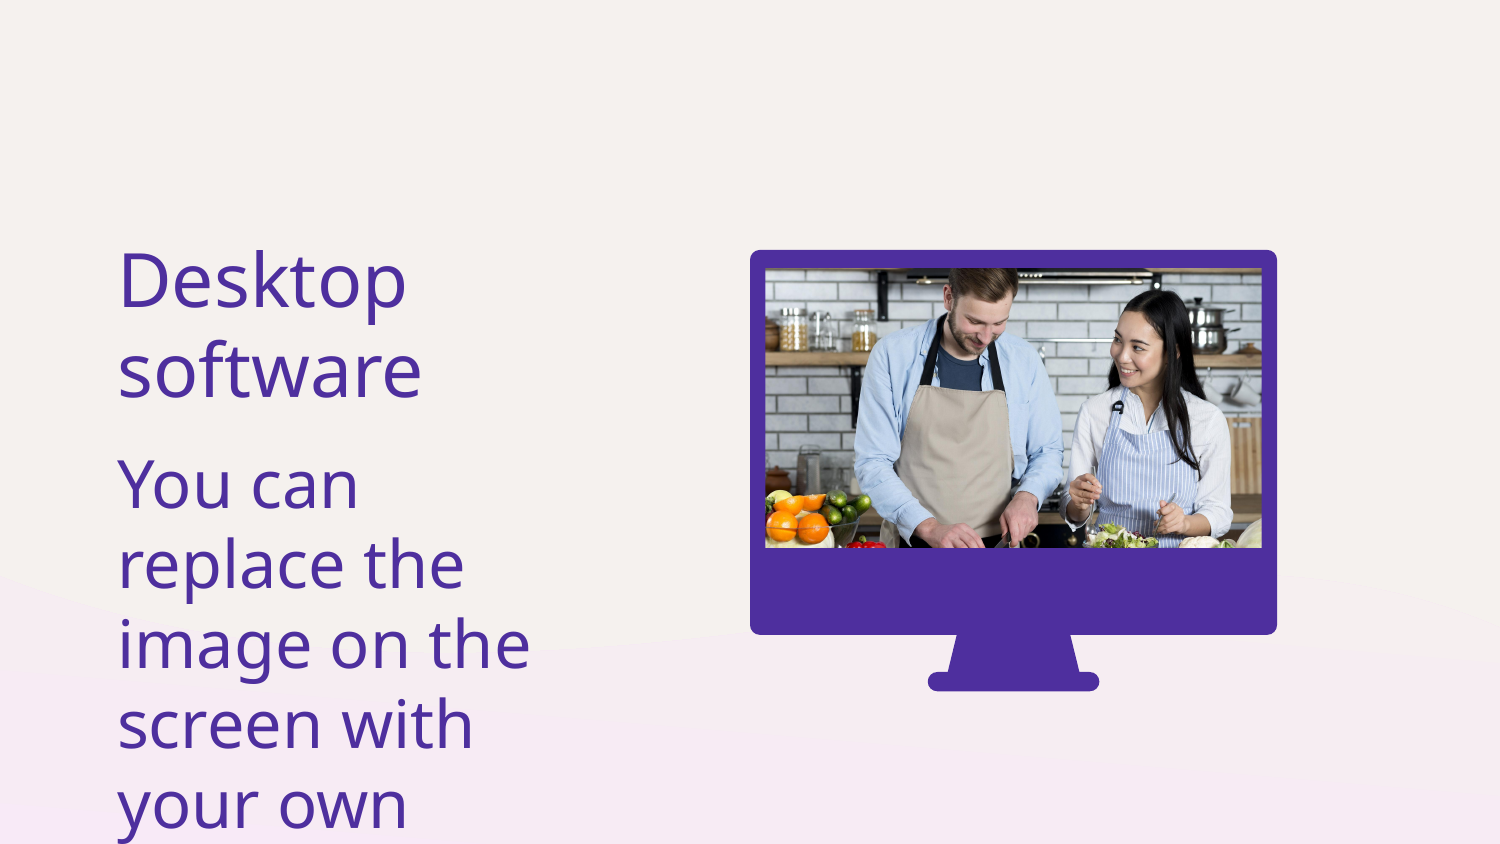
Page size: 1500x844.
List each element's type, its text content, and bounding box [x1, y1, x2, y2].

picture [765, 268, 1262, 548]
title Desktop software [116, 230, 542, 413]
text_box [750, 249, 1278, 692]
subtitle You can replace the image on the screen with your own work. Just delete this one, add yours and center it properly [116, 441, 542, 657]
